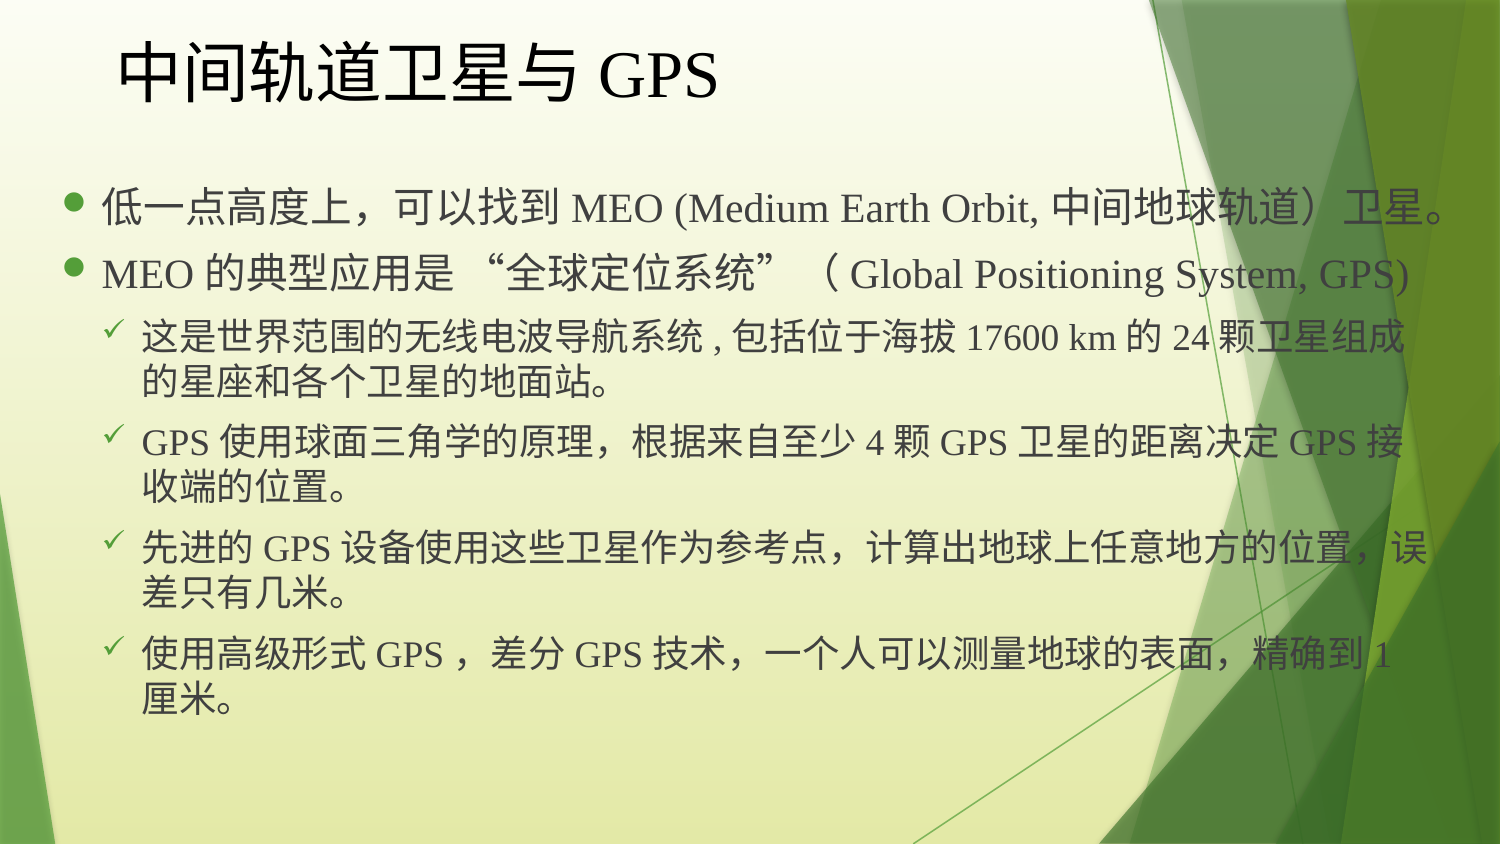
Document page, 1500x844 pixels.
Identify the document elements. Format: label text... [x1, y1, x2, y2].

title 中间轨道卫星与GPS [100, 23, 1380, 112]
list 低一点高度上，可以找到MEO (Medium Earth Orbit,中间地球轨道）卫星。 MEO的典型应用是 “全球定位系统”（Global Positioning System, GPS) 这是世界范围的无线电波导航系统,包括位于海拔17600 km的24颗卫星组成的星座和各个卫星的地面站。 GPS使用球面三角学的原理，根据来自至少4颗GPS卫星的距离决定GPS接收端的位置。 先进的GPS设备使用这些卫星作为参考点，计算出地球上任意地方的位置，误差只有几米。 使用高级形式GPS，差分GPS技术，一个人可以测量地球的表面，精确到1厘米。 [46, 173, 1454, 747]
